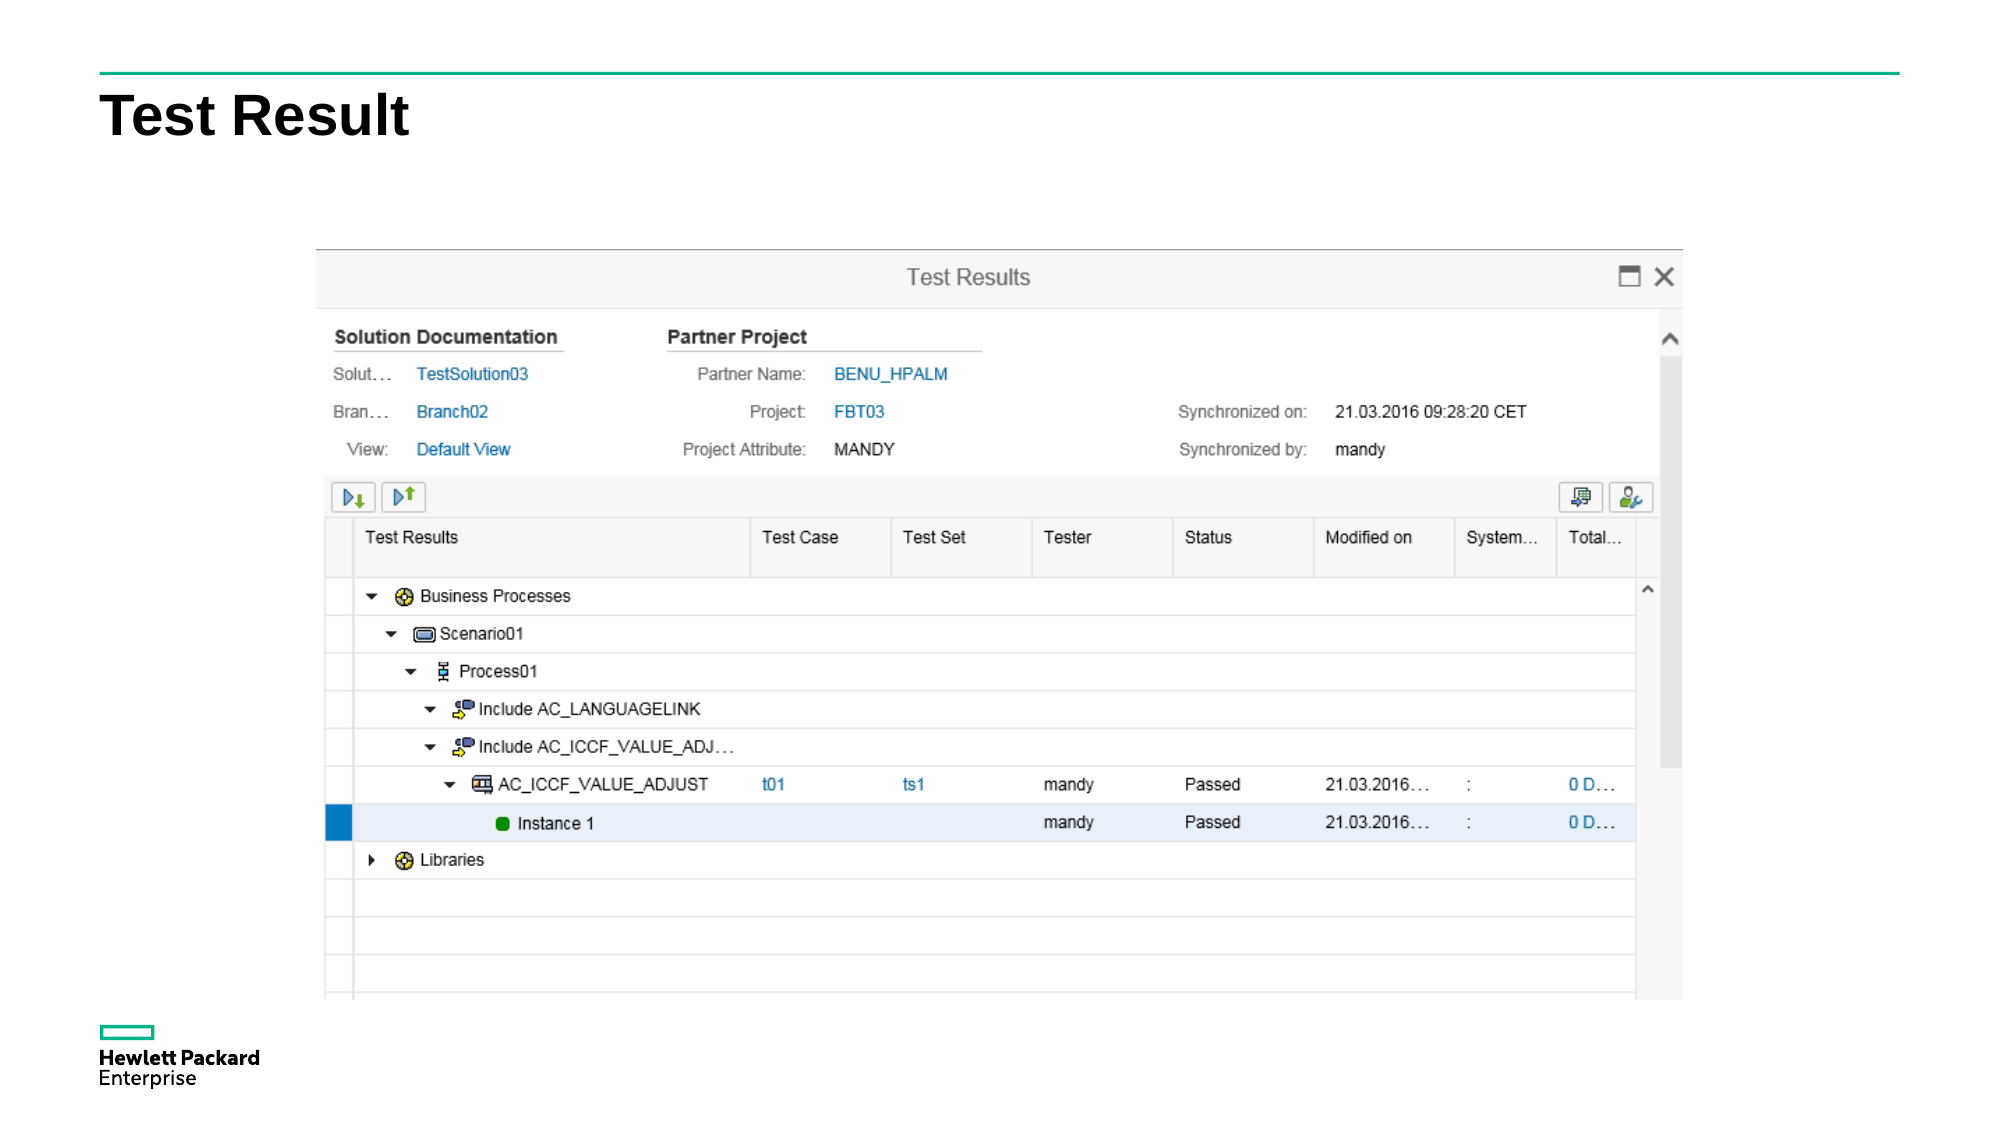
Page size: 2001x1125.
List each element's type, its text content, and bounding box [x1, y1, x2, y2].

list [316, 249, 1683, 1000]
title Test Result [99, 85, 1900, 225]
